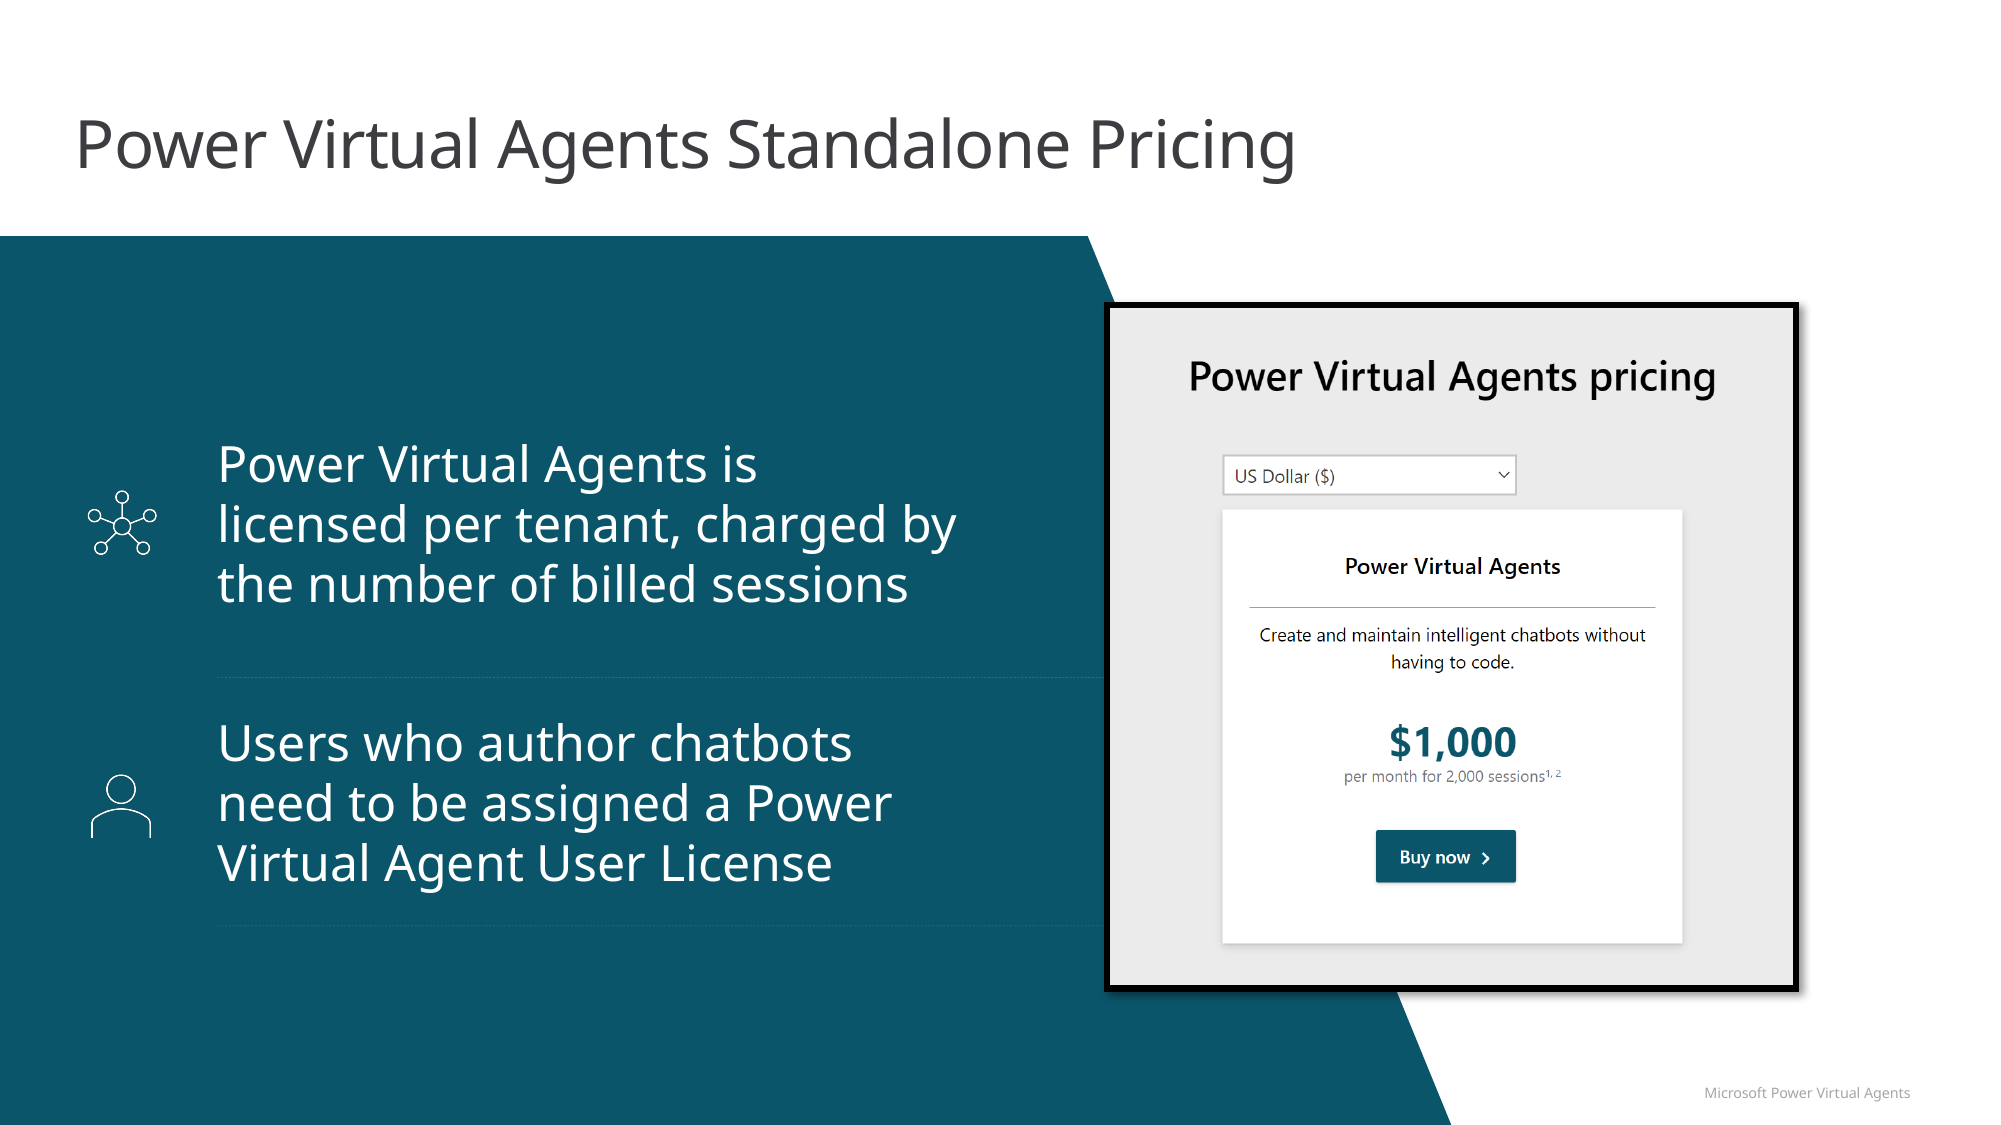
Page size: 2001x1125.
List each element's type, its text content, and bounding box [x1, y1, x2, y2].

picture [77, 478, 167, 568]
title Power Virtual Agents Standalone Pricing [74, 101, 1930, 183]
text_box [217, 431, 1109, 927]
picture [76, 761, 166, 851]
picture [1109, 307, 1793, 986]
text_box [0, 235, 1452, 1125]
